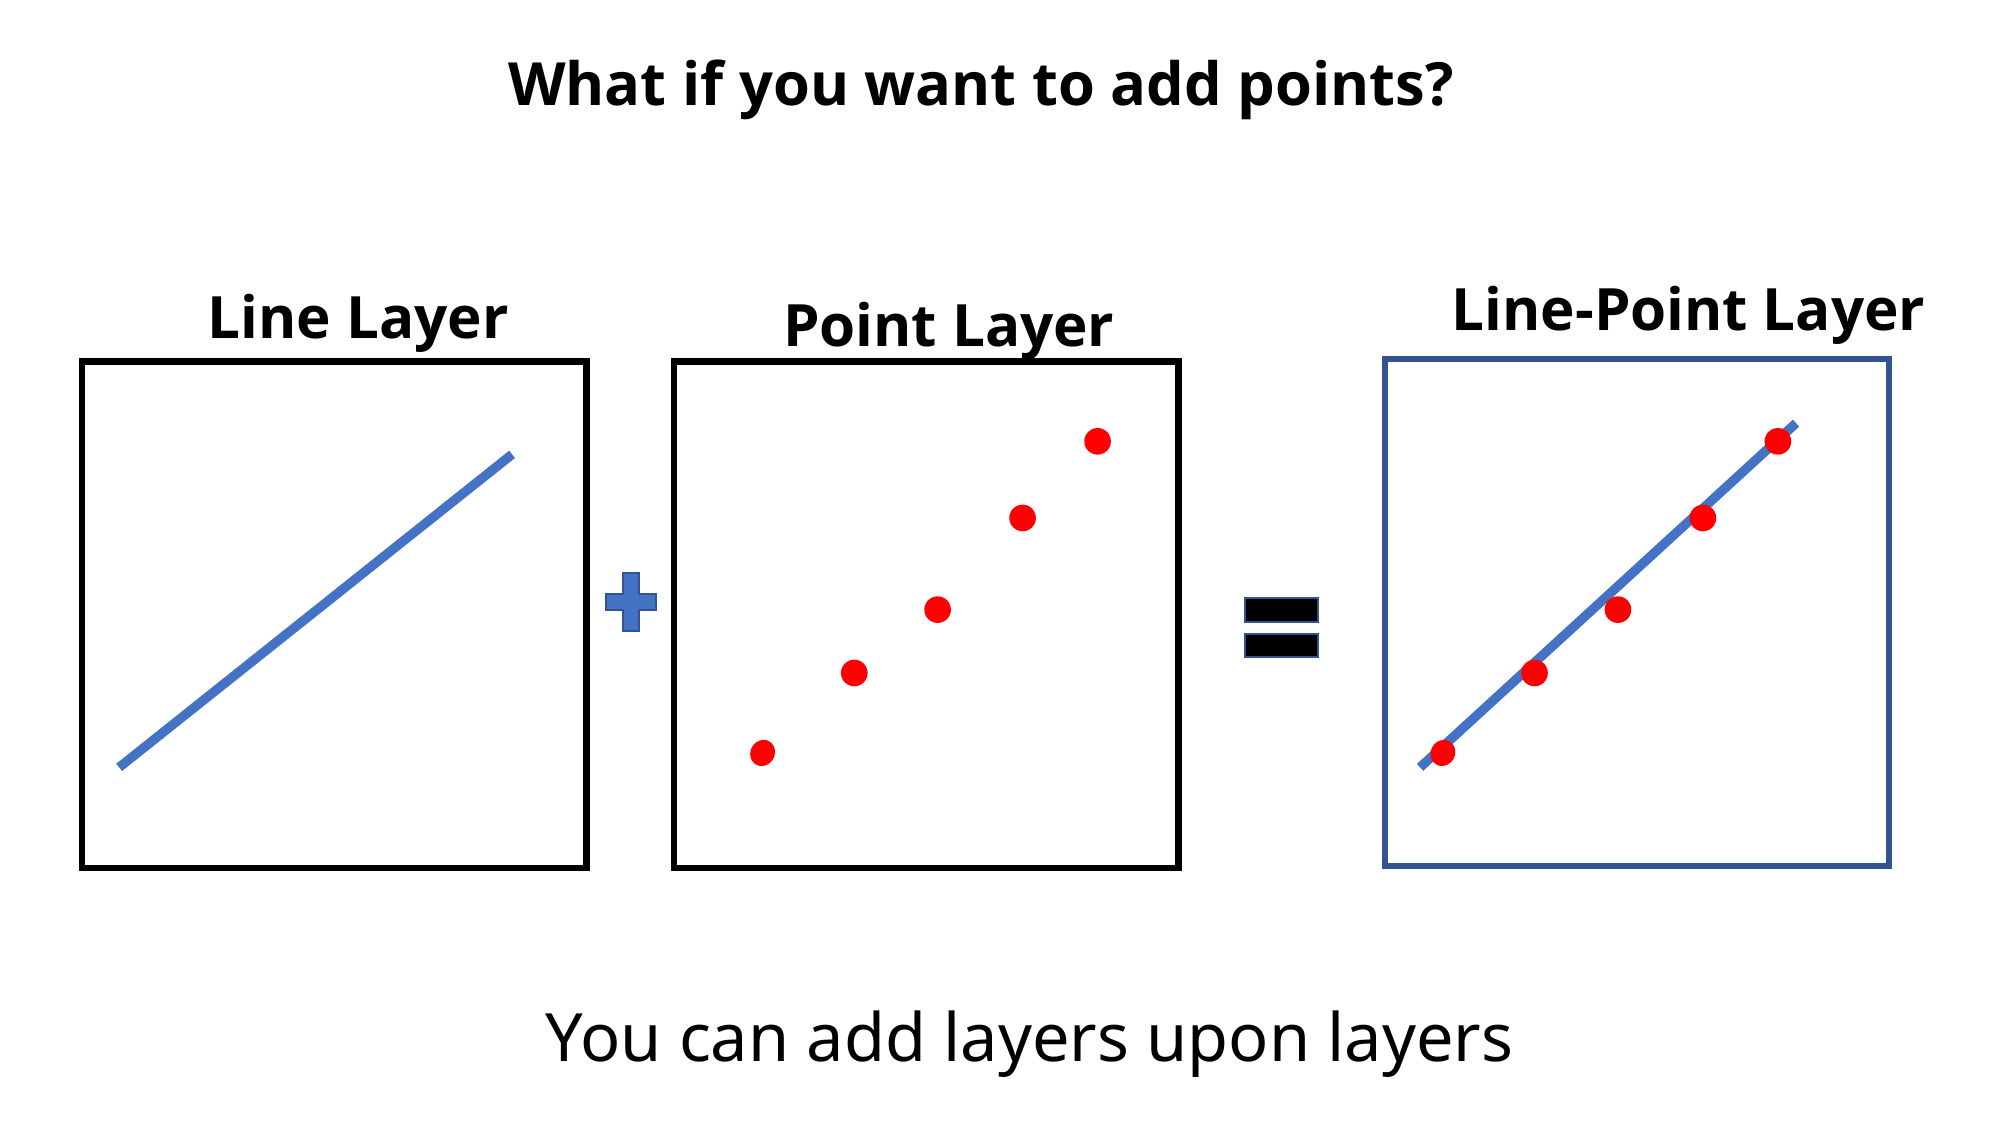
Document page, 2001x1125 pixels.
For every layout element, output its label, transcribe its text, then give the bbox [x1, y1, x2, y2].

text_box [1244, 633, 1319, 658]
text_box [1008, 503, 1037, 533]
text_box Line-Point Layer [1437, 264, 1941, 350]
title What if you want to add points? [119, 45, 1845, 264]
text_box [605, 572, 657, 632]
text_box [1083, 426, 1112, 456]
text_box [673, 361, 1180, 869]
text_box [839, 658, 869, 688]
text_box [1420, 423, 1796, 768]
text_box [749, 738, 777, 768]
text_box You can add layers upon layers [530, 986, 1530, 1082]
text_box [923, 595, 953, 625]
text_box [220, 378, 411, 844]
text_box [1244, 597, 1319, 623]
text_box Line Layer [192, 273, 524, 358]
text_box [81, 361, 588, 869]
text_box Point Layer [768, 280, 1130, 366]
text_box [1384, 358, 1890, 867]
